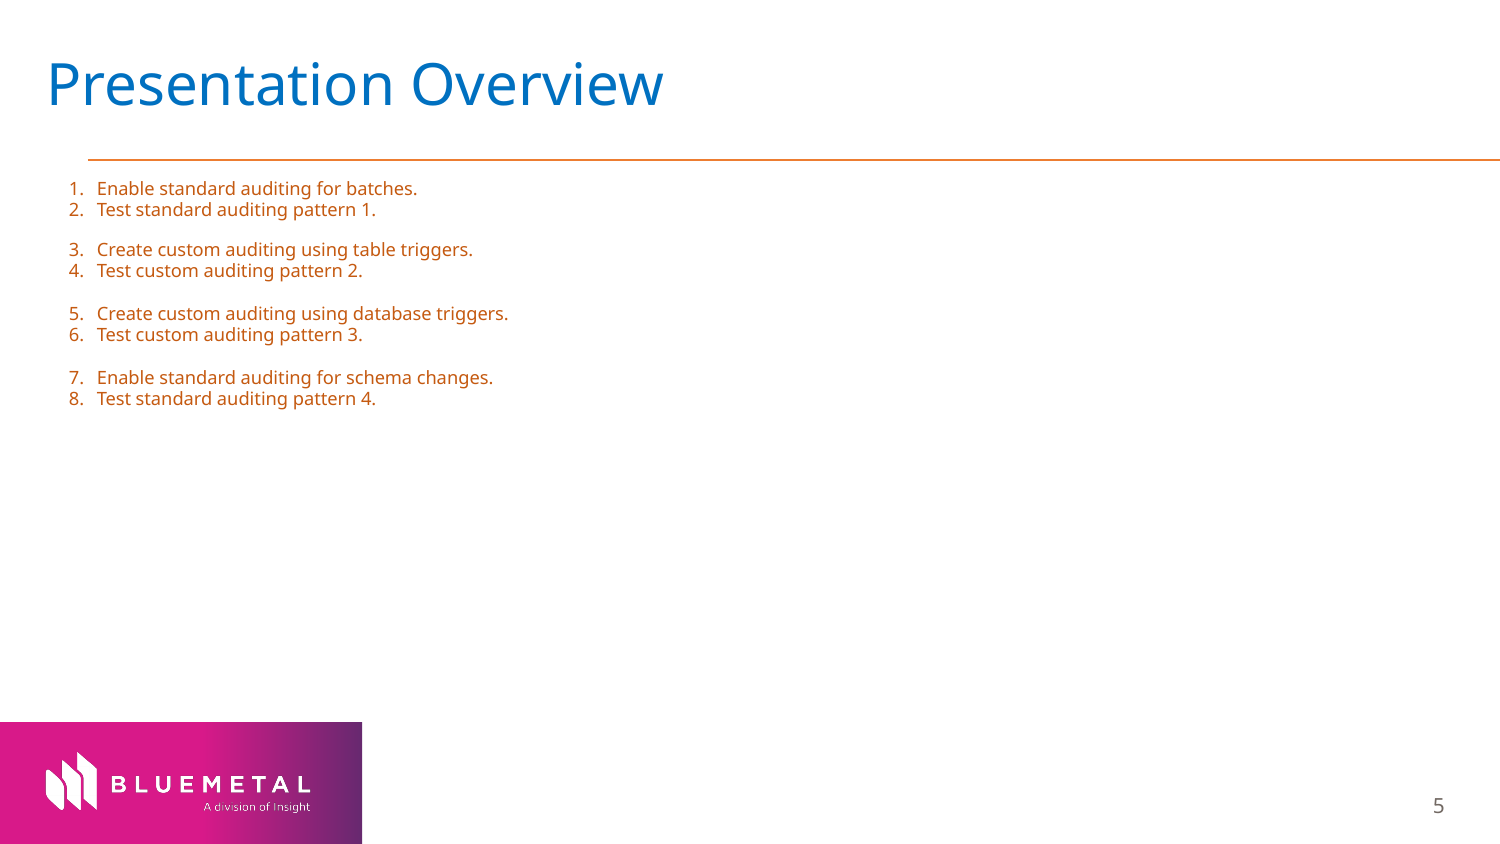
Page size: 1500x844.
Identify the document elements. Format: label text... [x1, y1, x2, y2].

title Presentation Overview [31, 30, 1461, 143]
list Enable standard auditing for batches. Test standard auditing pattern 1. Create custom auditing using table triggers. Test custom auditing pattern 2. Create custom auditing using database triggers. Test custom auditing pattern 3. Enable standard auditing for schema changes. Test standard auditing pattern 4. [29, 156, 1459, 439]
